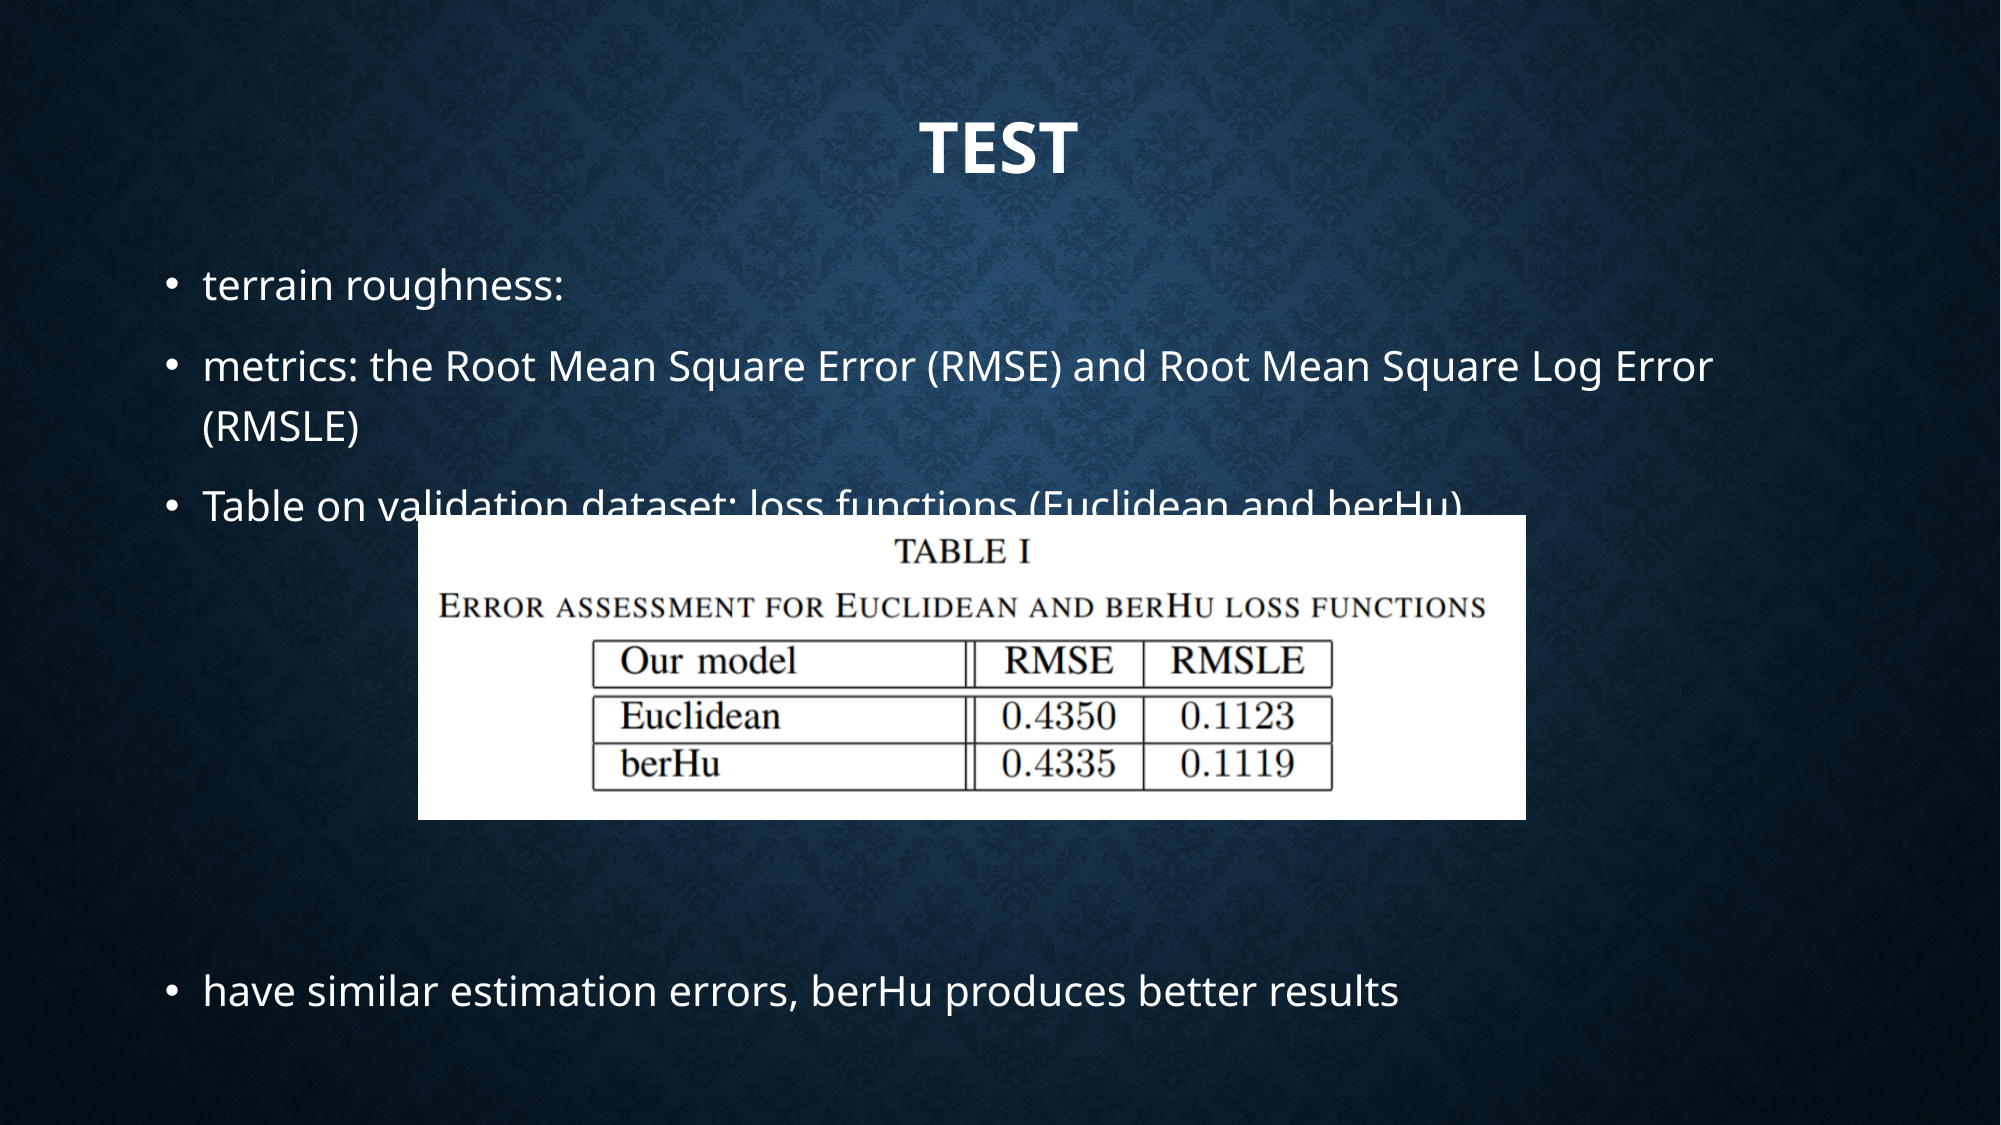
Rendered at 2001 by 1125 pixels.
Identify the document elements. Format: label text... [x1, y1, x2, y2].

list terrain roughness: metrics: the Root Mean Square Error (RMSE) and Root Mean Square Log Error (RMSLE) Table on validation dataset: loss functions (Euclidean and berHu) have similar estimation errors, berHu produces better results [149, 241, 1888, 1029]
title Test [149, 59, 1849, 241]
picture [418, 515, 1526, 821]
